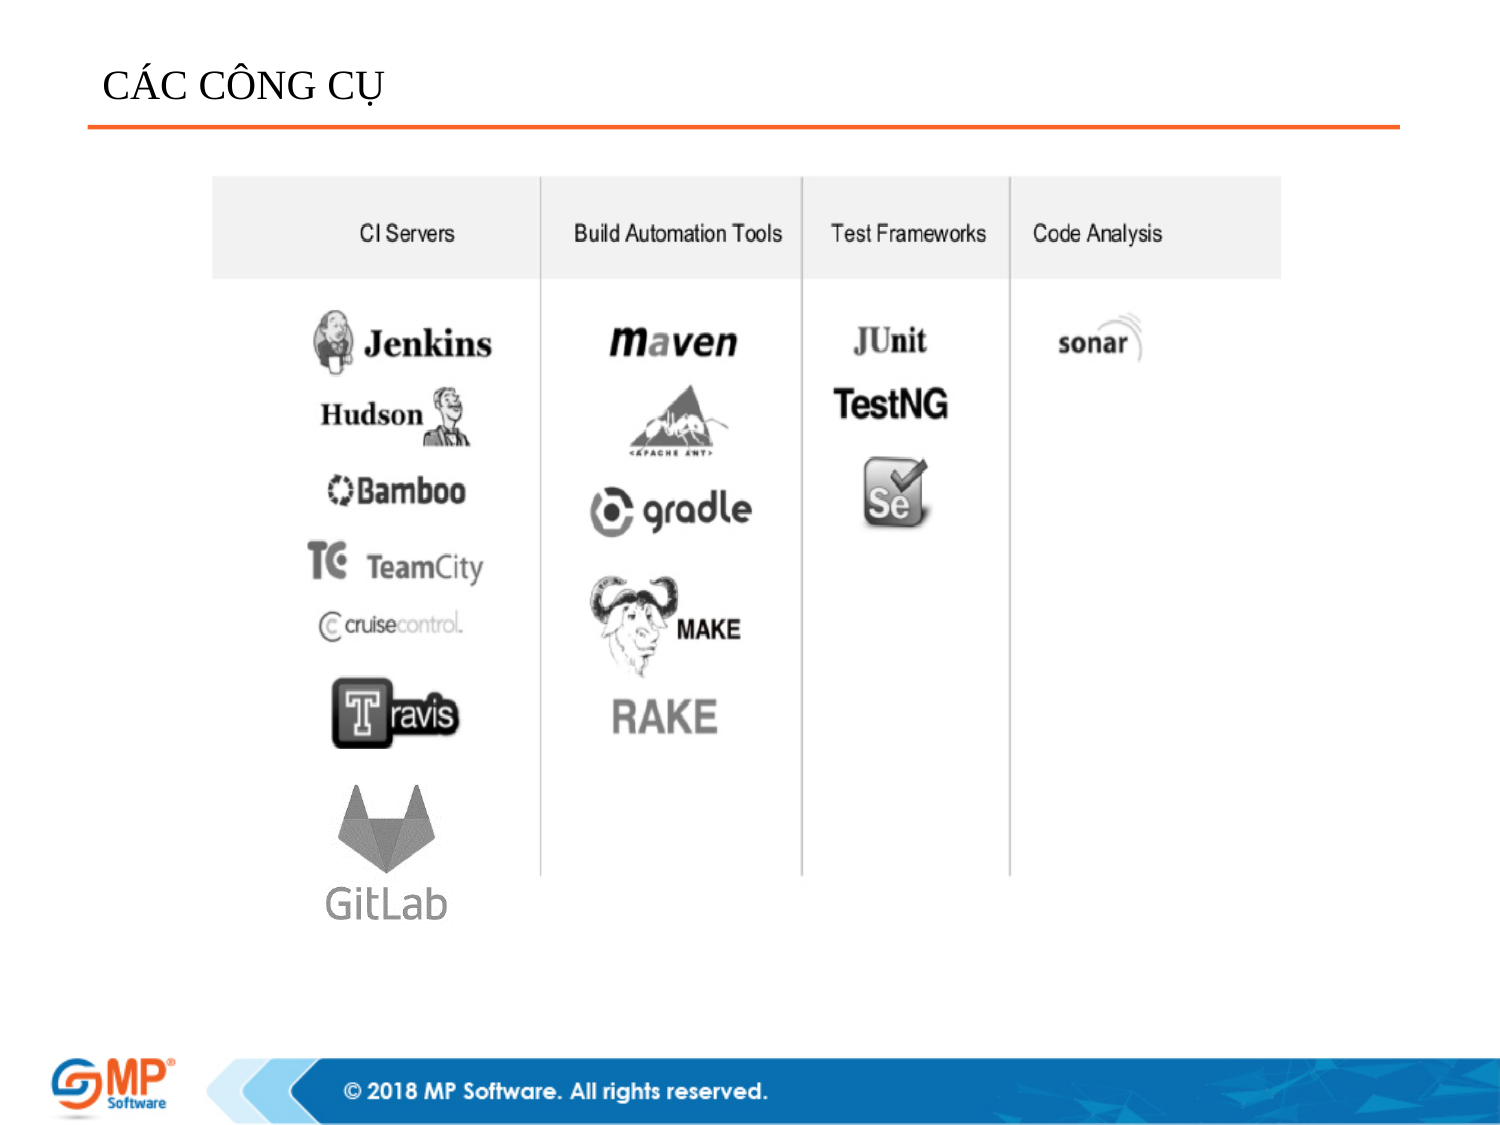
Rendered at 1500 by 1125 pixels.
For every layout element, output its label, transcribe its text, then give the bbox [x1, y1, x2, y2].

picture [0, 1057, 1500, 1125]
text_box CÁC CÔNG CỤ [87, 50, 1400, 115]
picture [212, 174, 1282, 951]
